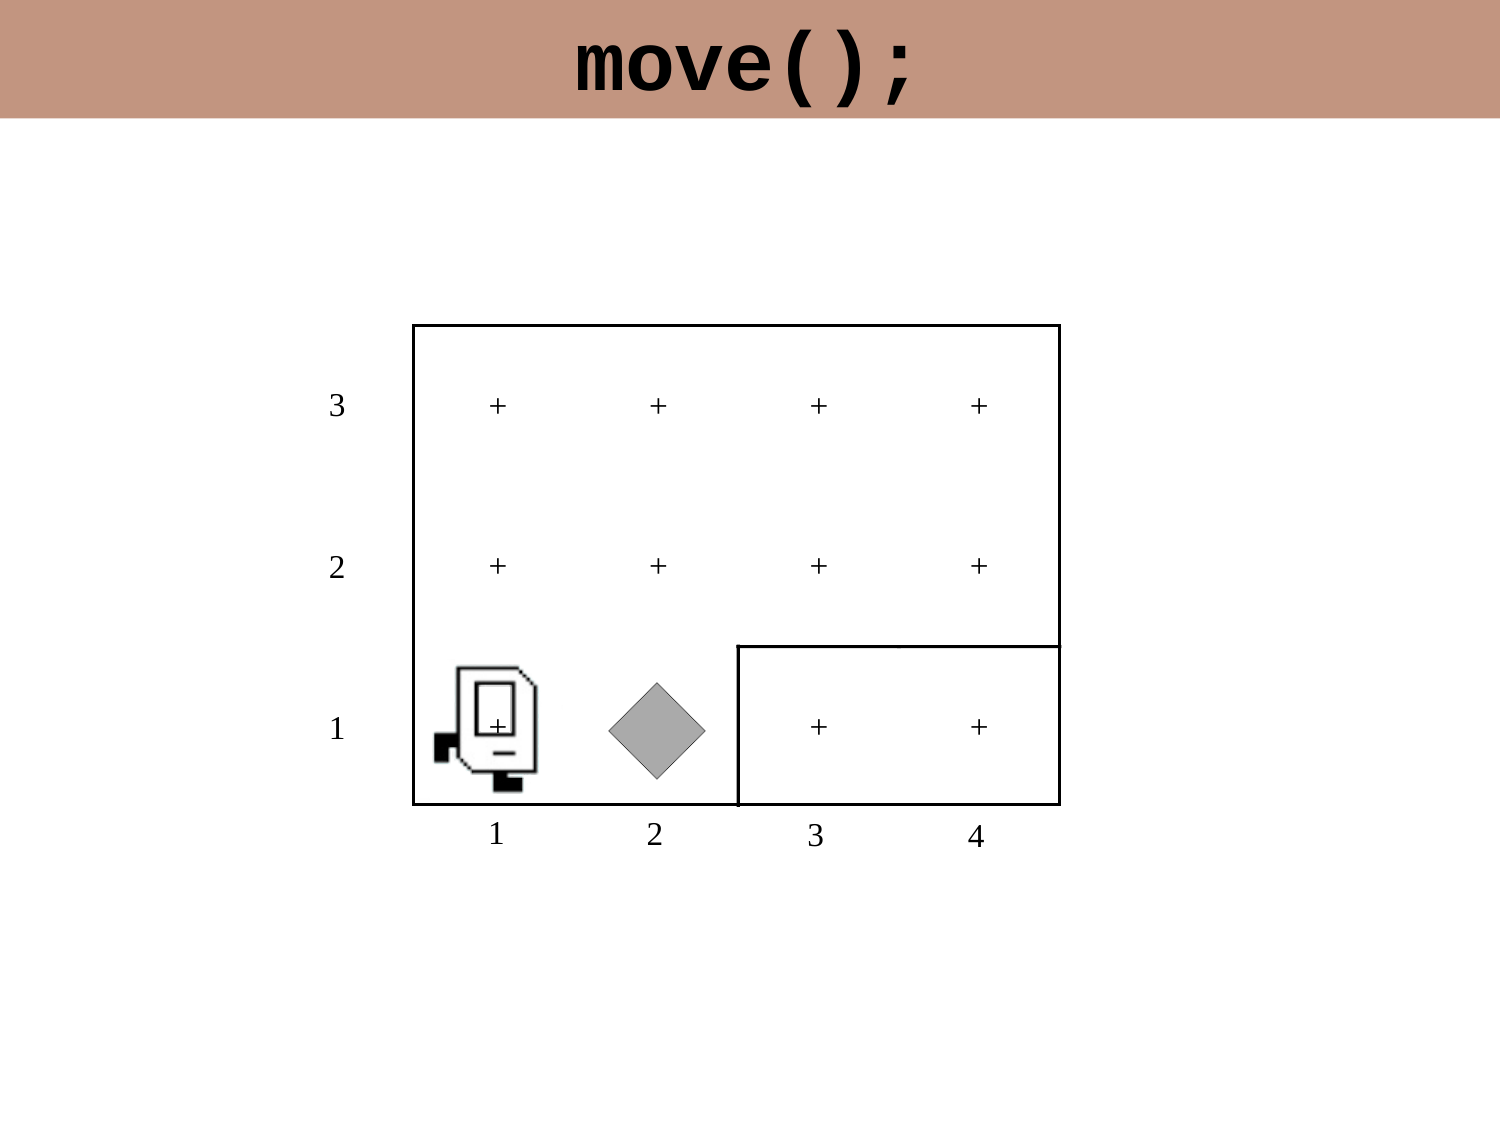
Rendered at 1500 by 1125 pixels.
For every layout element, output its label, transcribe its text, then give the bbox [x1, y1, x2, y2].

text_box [309, 375, 1057, 863]
text_box move(); [0, 0, 1500, 121]
text_box [413, 325, 1060, 373]
picture [416, 659, 563, 804]
picture [607, 680, 708, 782]
